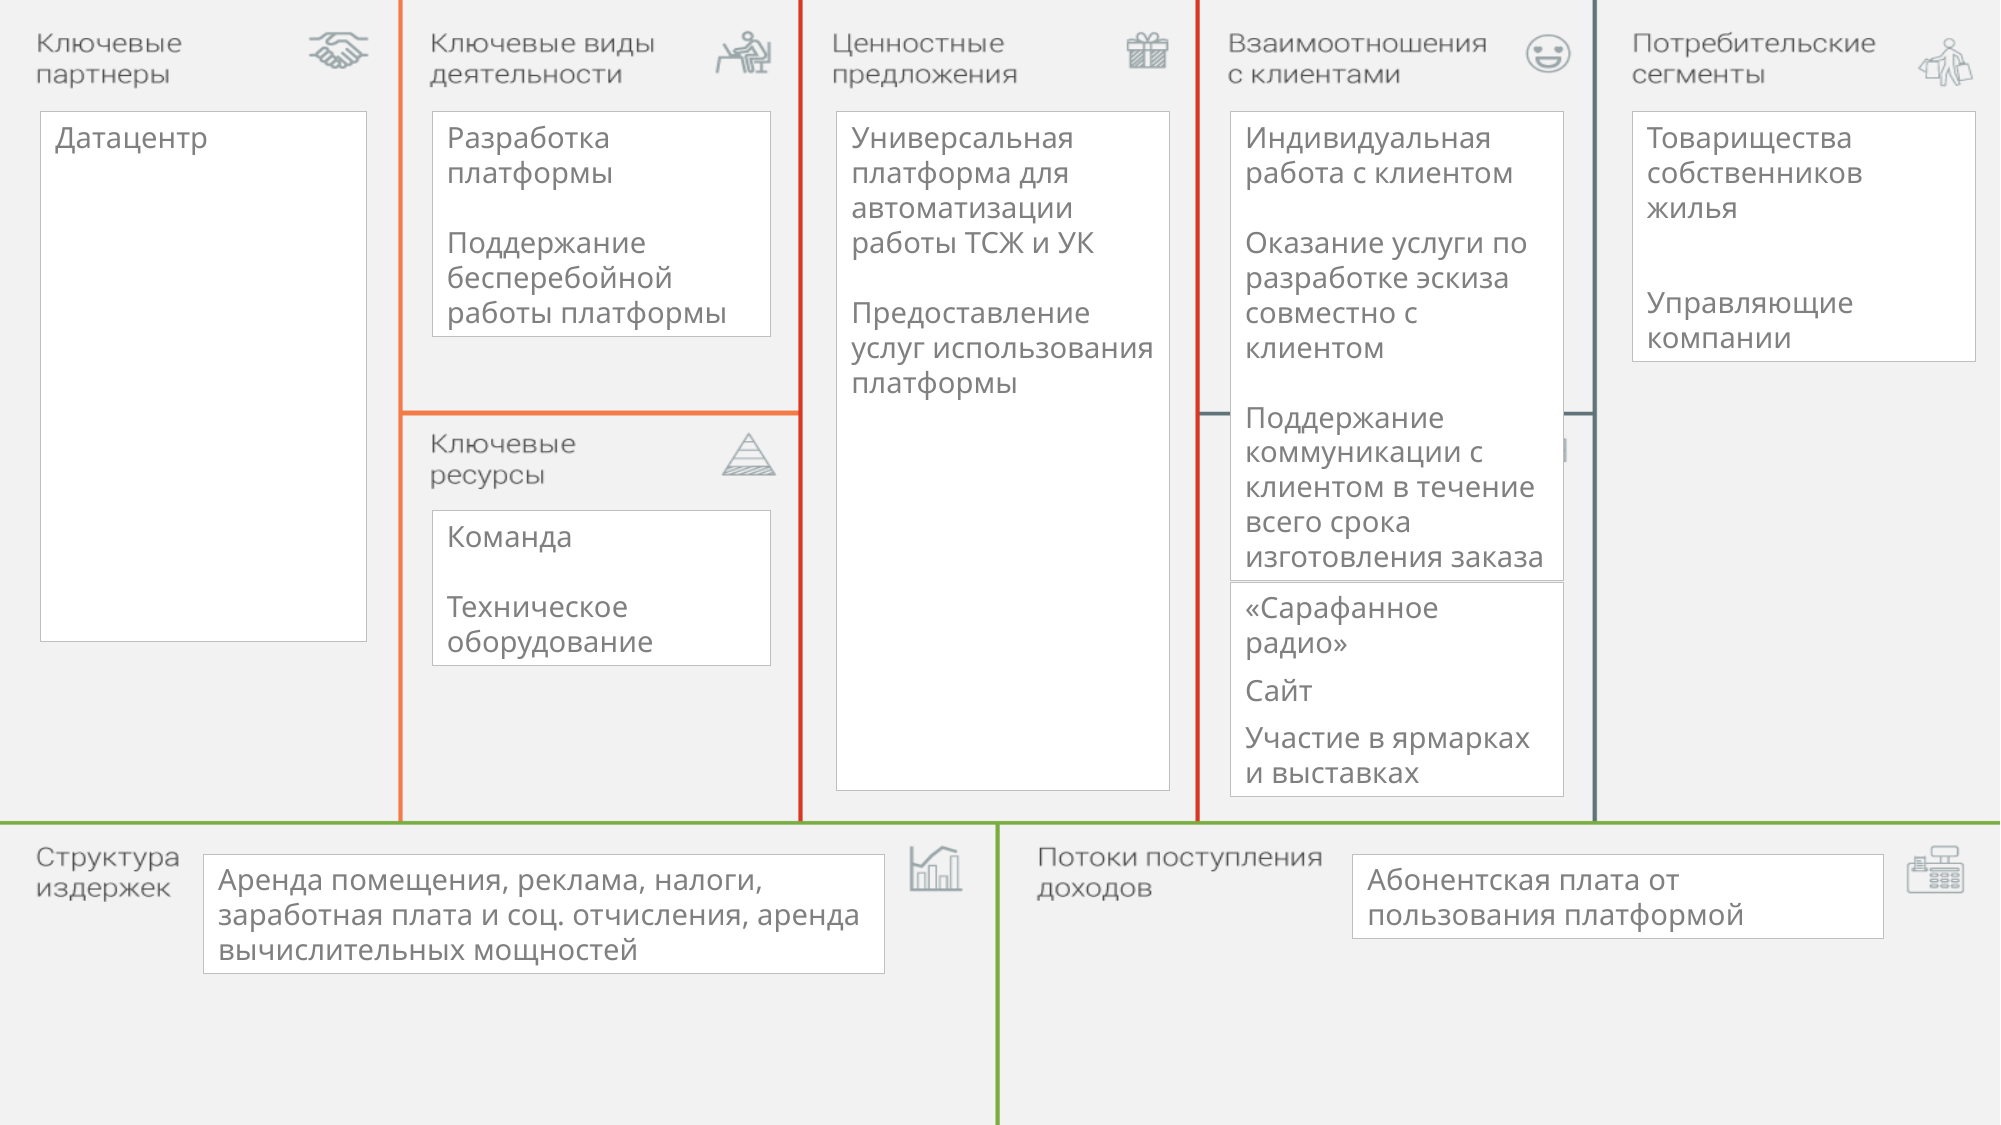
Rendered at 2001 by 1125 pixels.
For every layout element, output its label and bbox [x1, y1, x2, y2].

text_box [0, 0, 2000, 1125]
